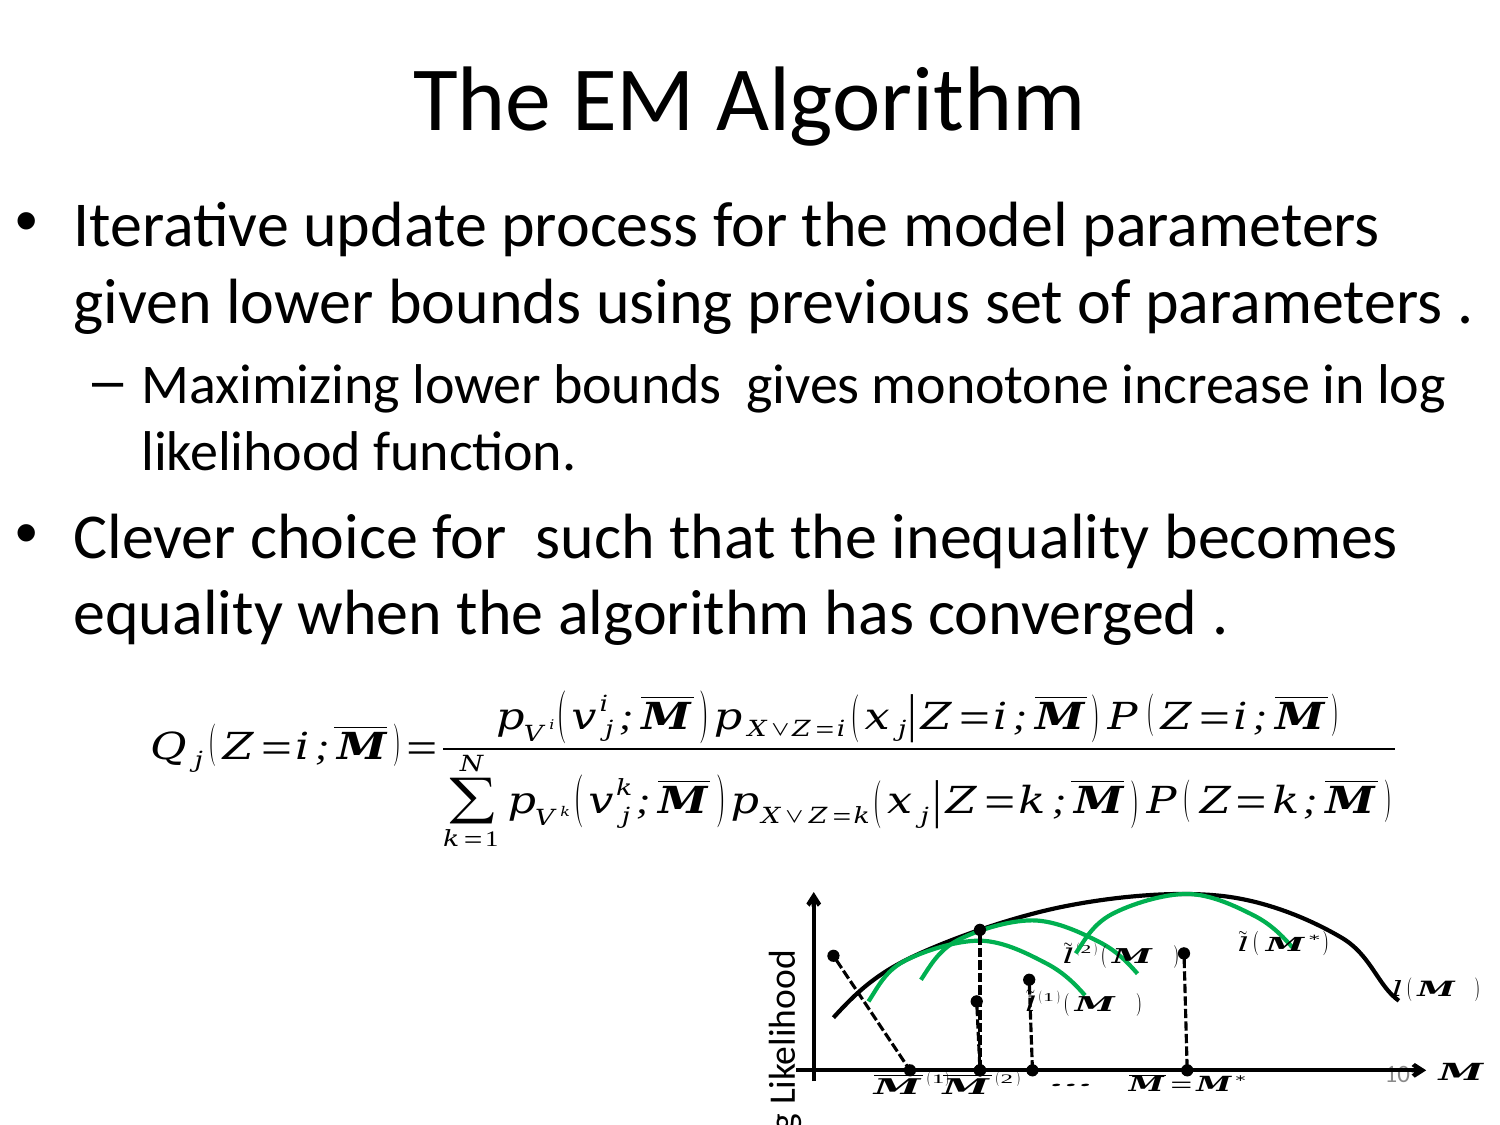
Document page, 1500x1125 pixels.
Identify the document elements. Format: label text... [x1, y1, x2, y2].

title The EM Algorithm [75, 0, 1425, 188]
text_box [749, 891, 1488, 1113]
